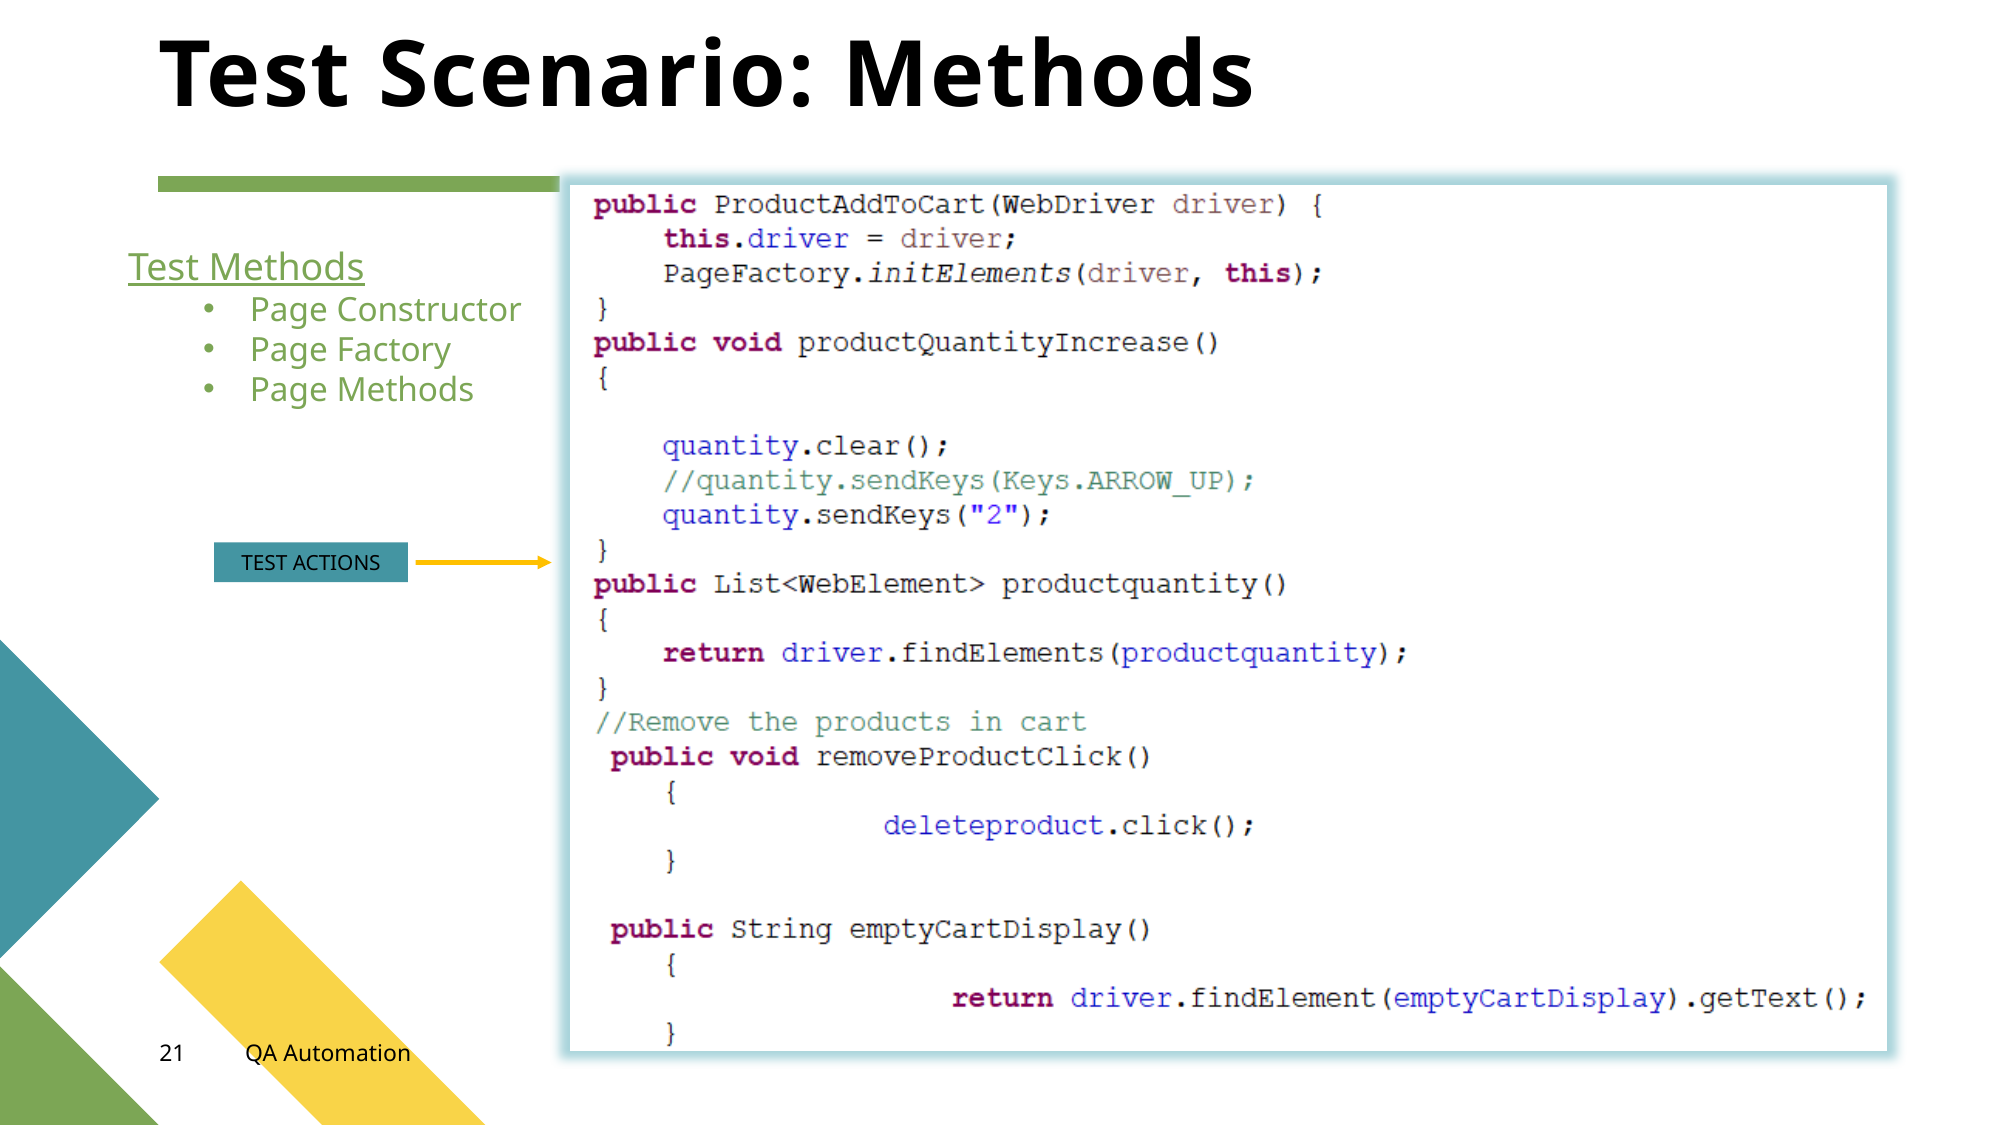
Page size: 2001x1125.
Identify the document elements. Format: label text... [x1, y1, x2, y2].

slide_number 21 [159, 1038, 245, 1080]
text_box Test Methods Page Constructor Page Factory Page Methods [113, 185, 570, 671]
picture [570, 185, 1887, 1051]
footer QA Automation [245, 1038, 491, 1080]
text_box TEST ACTIONS [214, 542, 408, 583]
title Test Scenario: Methods [158, 0, 1826, 126]
